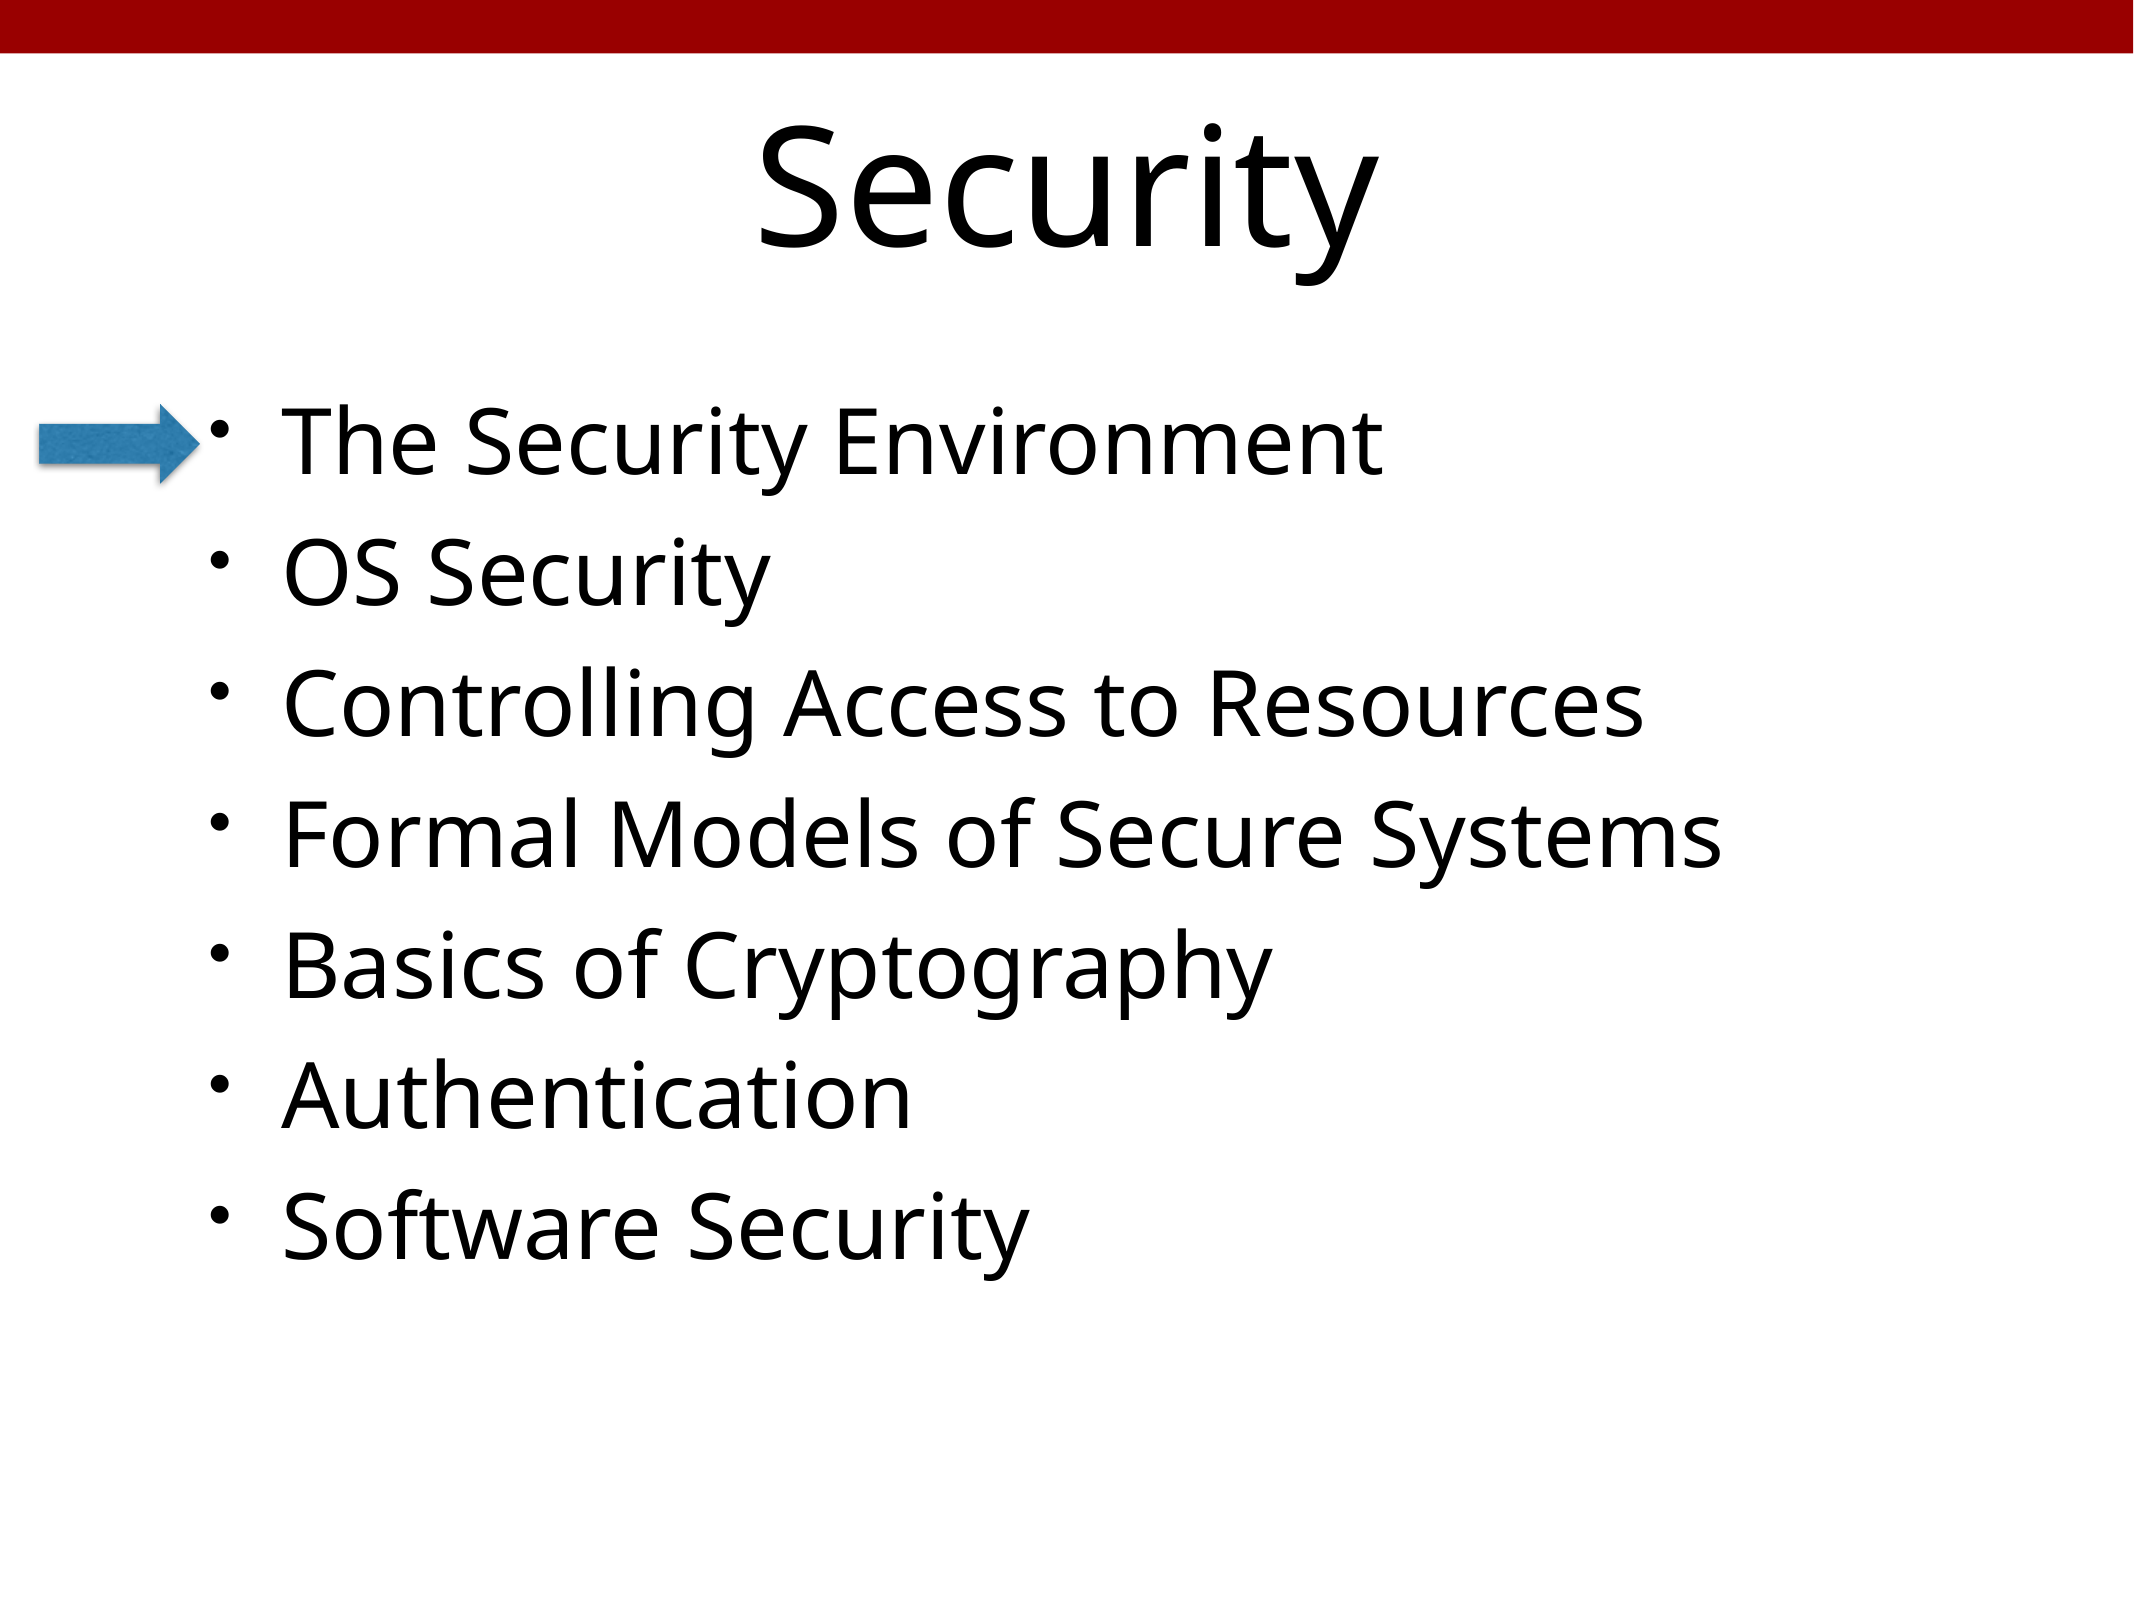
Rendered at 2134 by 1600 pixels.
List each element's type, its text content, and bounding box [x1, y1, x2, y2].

text_box [39, 404, 200, 484]
text_box Security [156, 72, 1978, 345]
list The Security Environment OS Security Controlling Access to Resources Formal Models of Secure Systems Basics of Cryptography Authentication Software Security [199, 373, 2022, 1466]
